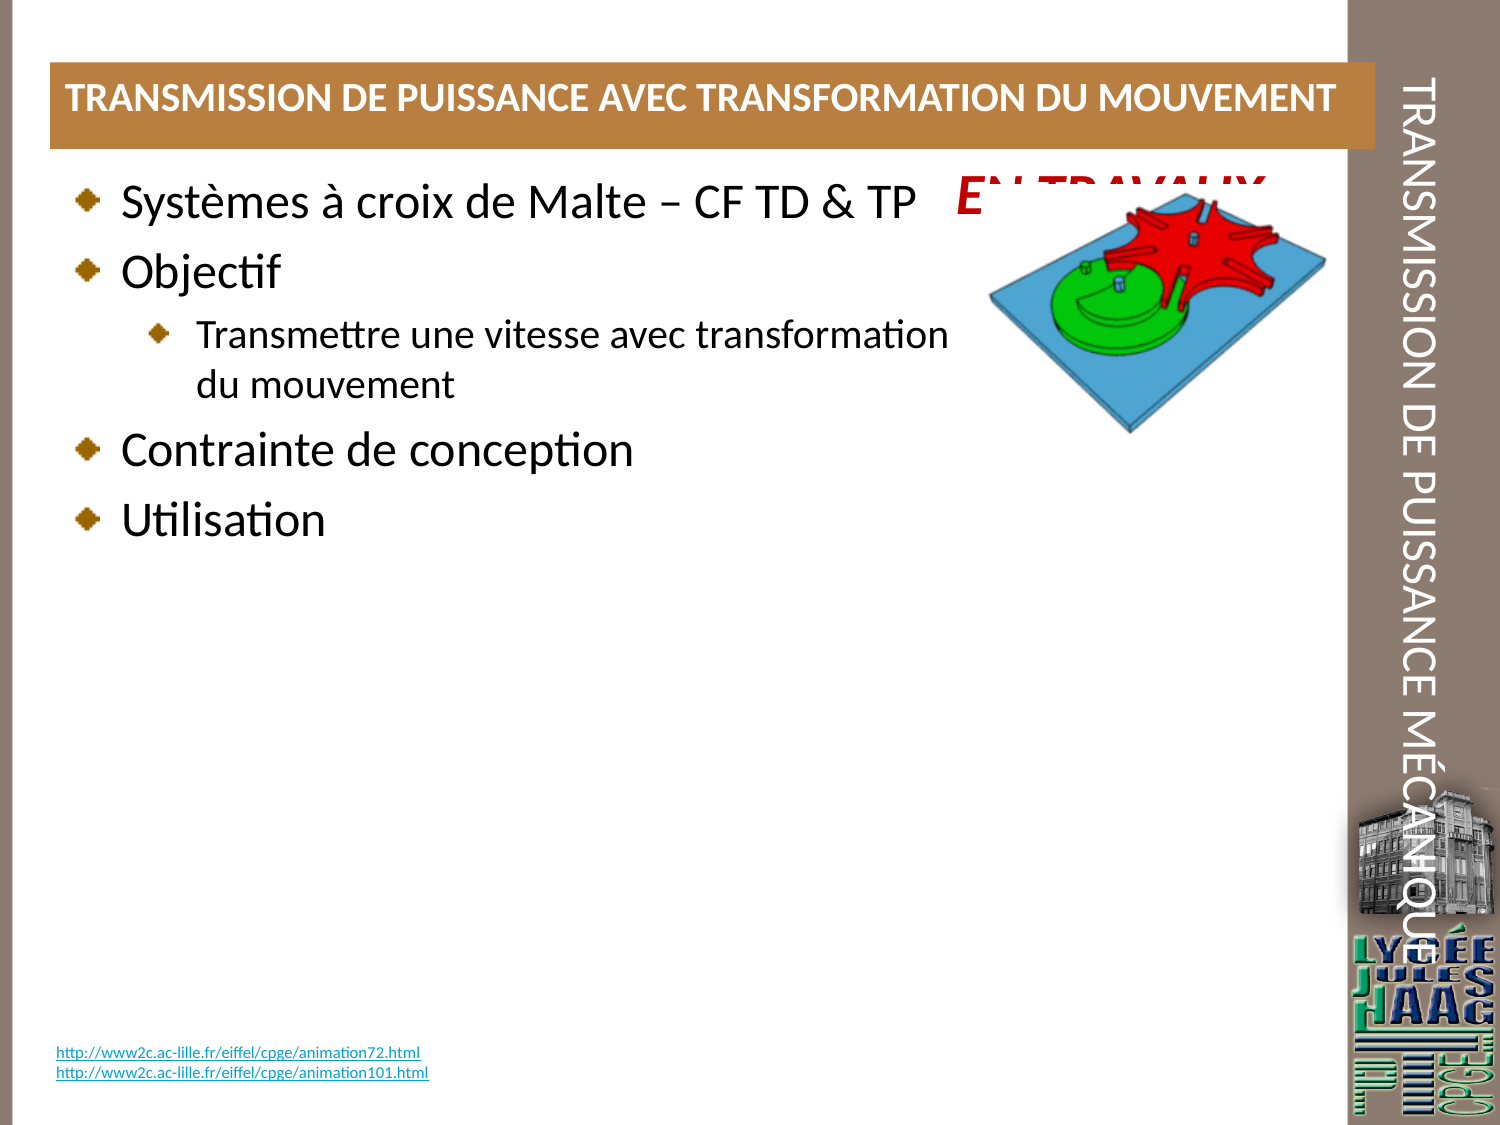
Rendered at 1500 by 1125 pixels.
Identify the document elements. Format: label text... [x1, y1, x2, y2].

picture [139, 316, 169, 347]
picture [64, 499, 100, 535]
picture [985, 184, 1331, 443]
text_box http://www2c.ac-lille.fr/eiffel/cpge/animation72.html http://www2c.ac-lille.fr/eiffel/cpge/animation101.html [41, 1034, 792, 1090]
picture [64, 250, 100, 286]
list Transmission de puissance avec transformation du mouvement [50, 62, 1375, 149]
picture [64, 180, 100, 216]
list Systèmes à croix de Malte – CF TD & TP Objectif Transmettre une vitesse avec transformation du mouvement Contrainte de conception Utilisation [50, 160, 987, 1025]
picture [1346, 915, 1500, 1125]
picture [64, 429, 100, 465]
